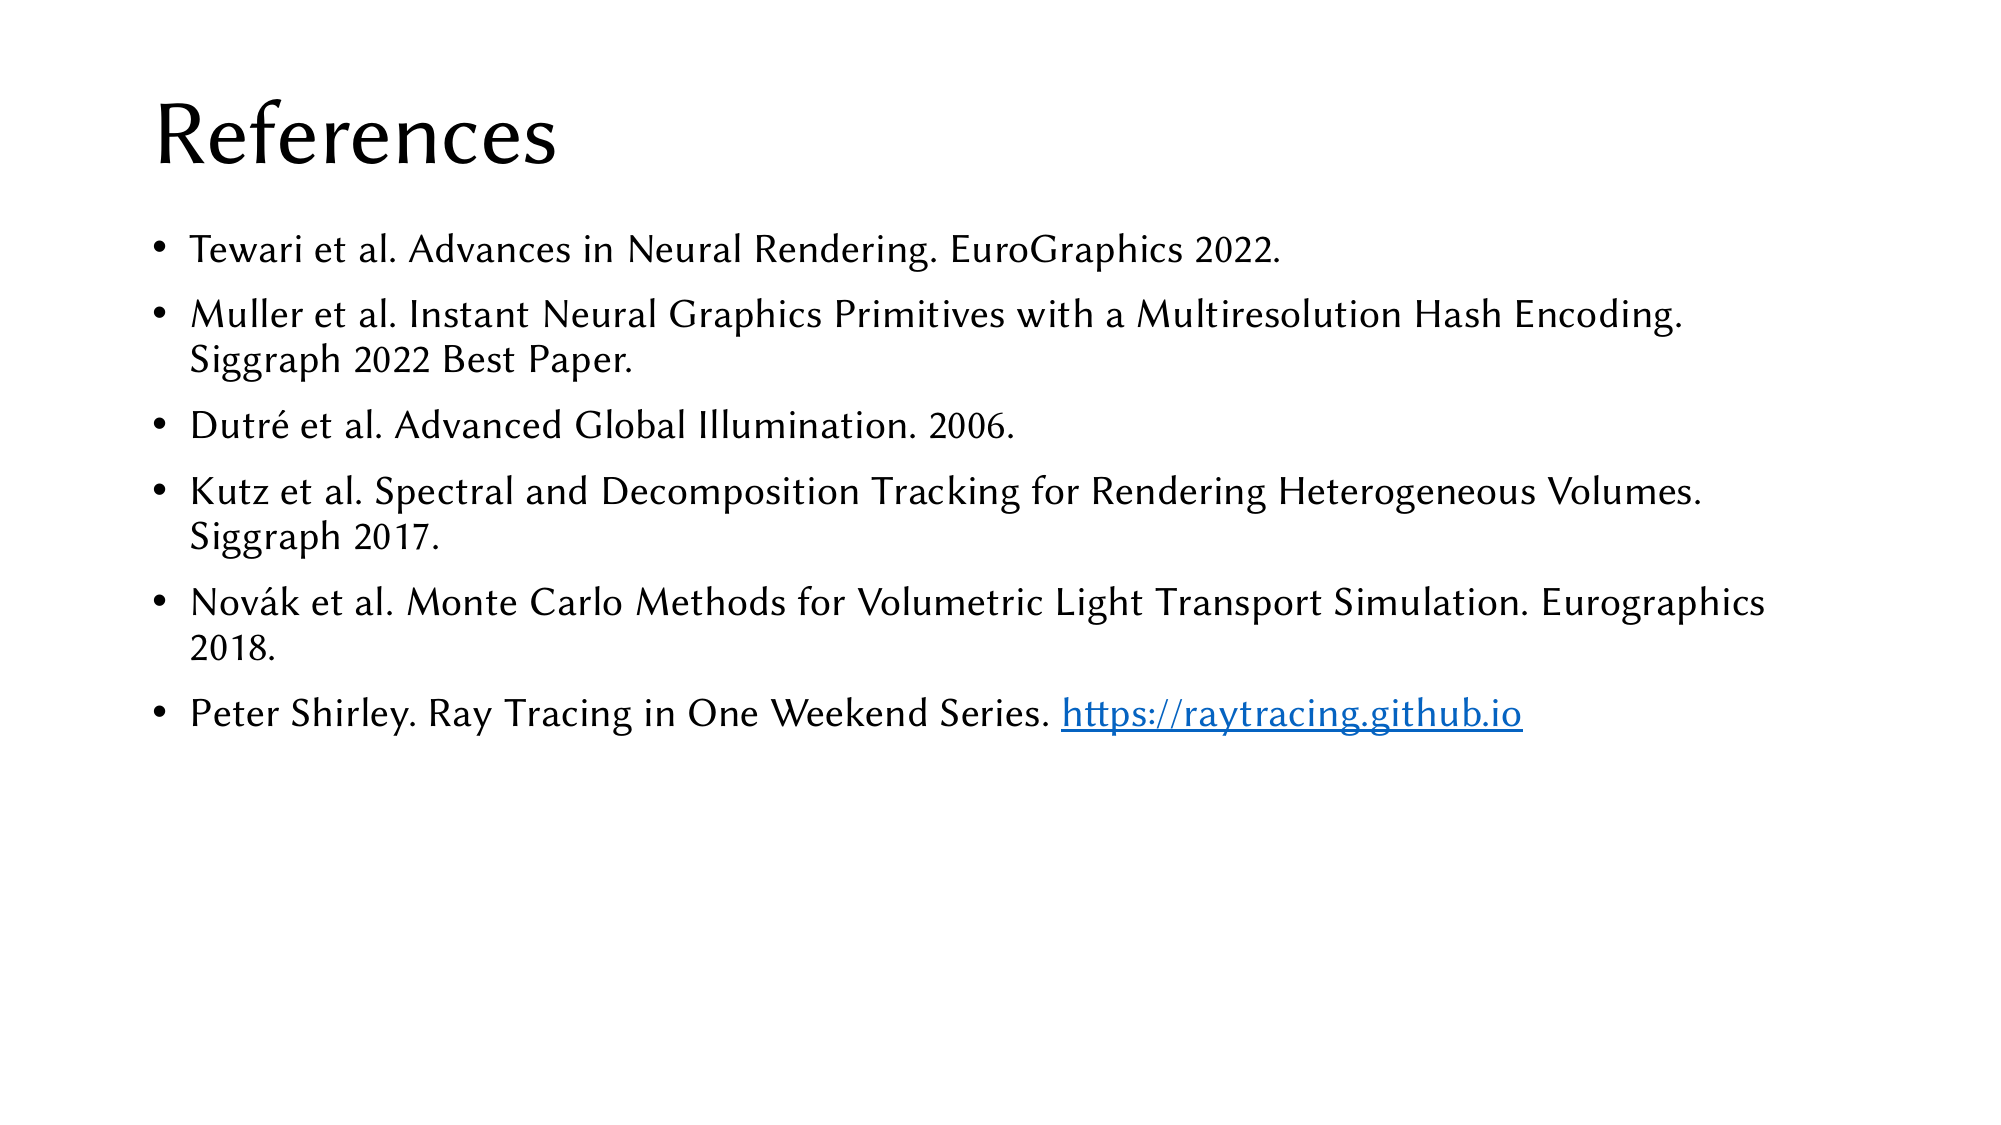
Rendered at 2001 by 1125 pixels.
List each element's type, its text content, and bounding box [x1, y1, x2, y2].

list Tewari et al. Advances in Neural Rendering. EuroGraphics 2022. Muller et al. Instant Neural Graphics Primitives with a Multiresolution Hash Encoding. Siggraph 2022 Best Paper. Dutré et al. Advanced Global Illumination. 2006. Kutz et al. Spectral and Decomposition Tracking for Rendering Heterogeneous Volumes. Siggraph 2017. Novák et al. Monte Carlo Methods for Volumetric Light Transport Simulation. Eurographics 2018. Peter Shirley. Ray Tracing in One Weekend Series. https://raytracing.github.io [137, 218, 1863, 1016]
title References [137, 59, 1863, 208]
